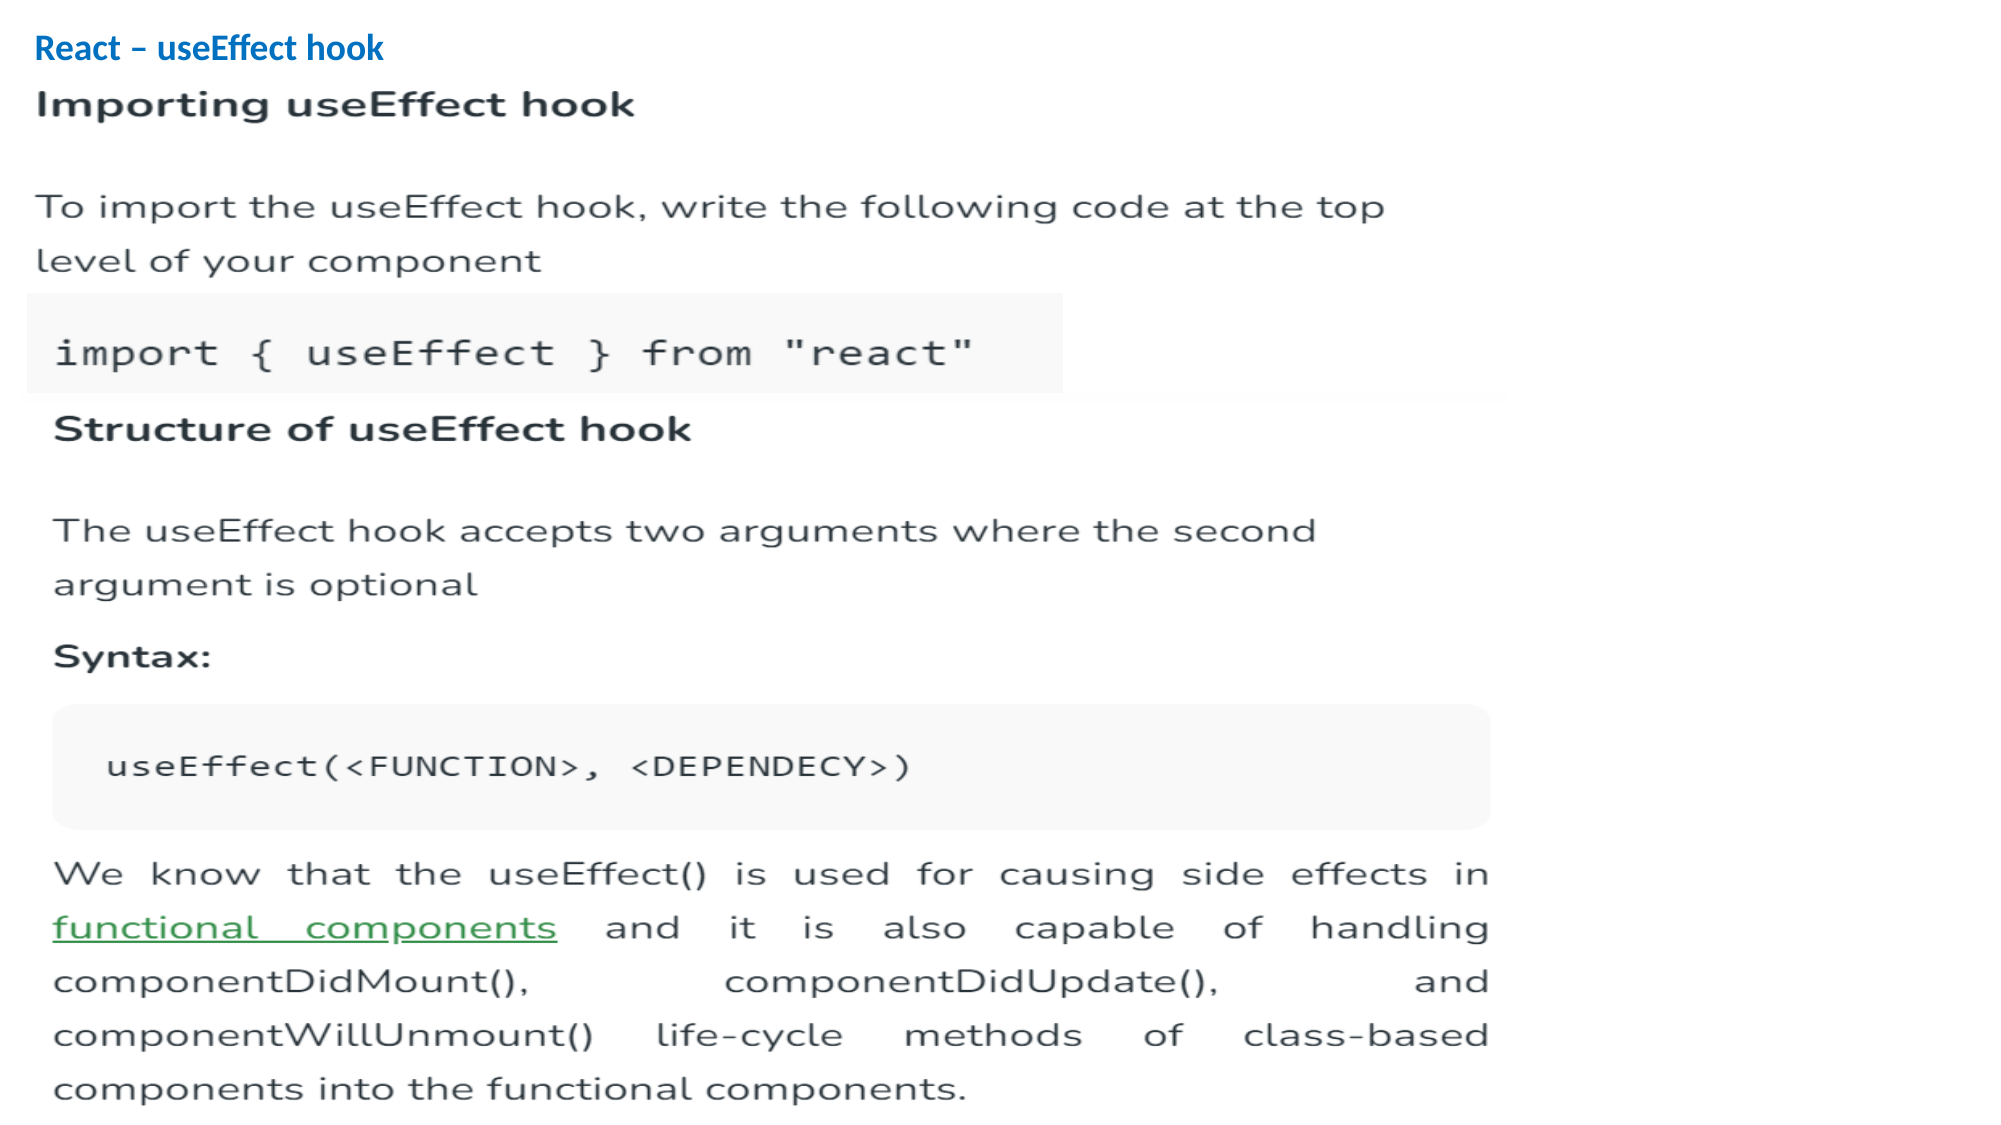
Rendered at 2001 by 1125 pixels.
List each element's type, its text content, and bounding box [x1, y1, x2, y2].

text_box React – useEffect hook [19, 15, 994, 75]
picture [19, 75, 1507, 1110]
